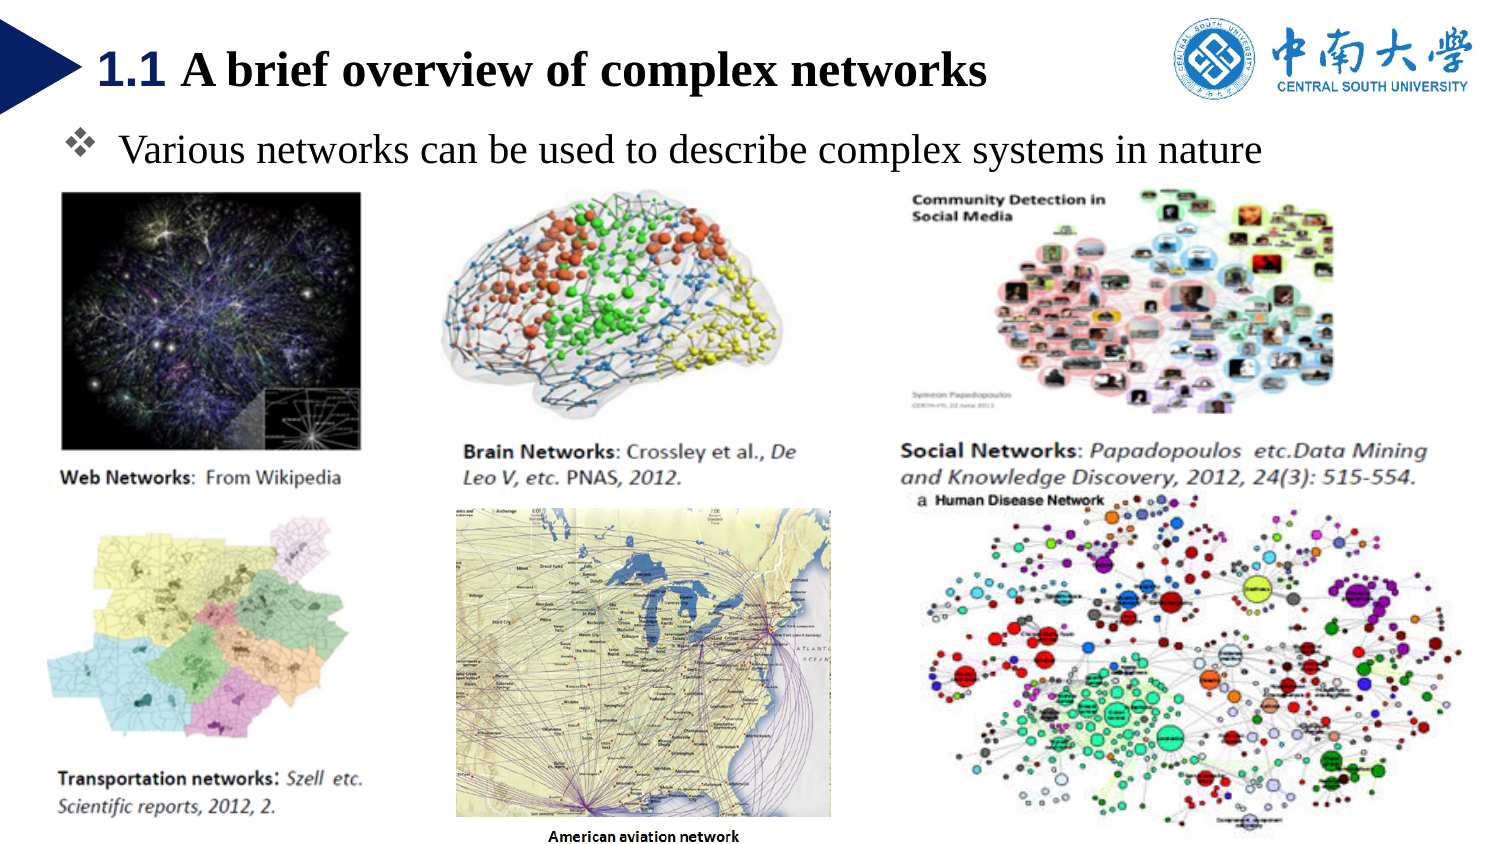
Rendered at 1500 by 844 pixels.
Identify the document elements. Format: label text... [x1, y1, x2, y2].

picture [1162, 11, 1486, 106]
text_box [0, 19, 83, 115]
text_box Various networks can be used to describe complex systems in nature [47, 104, 1355, 301]
picture [47, 508, 375, 822]
picture [454, 508, 837, 844]
picture [440, 187, 805, 495]
text_box 1.1 A brief overview of complex networks [81, 29, 1004, 104]
picture [53, 188, 375, 495]
picture [892, 187, 1472, 840]
